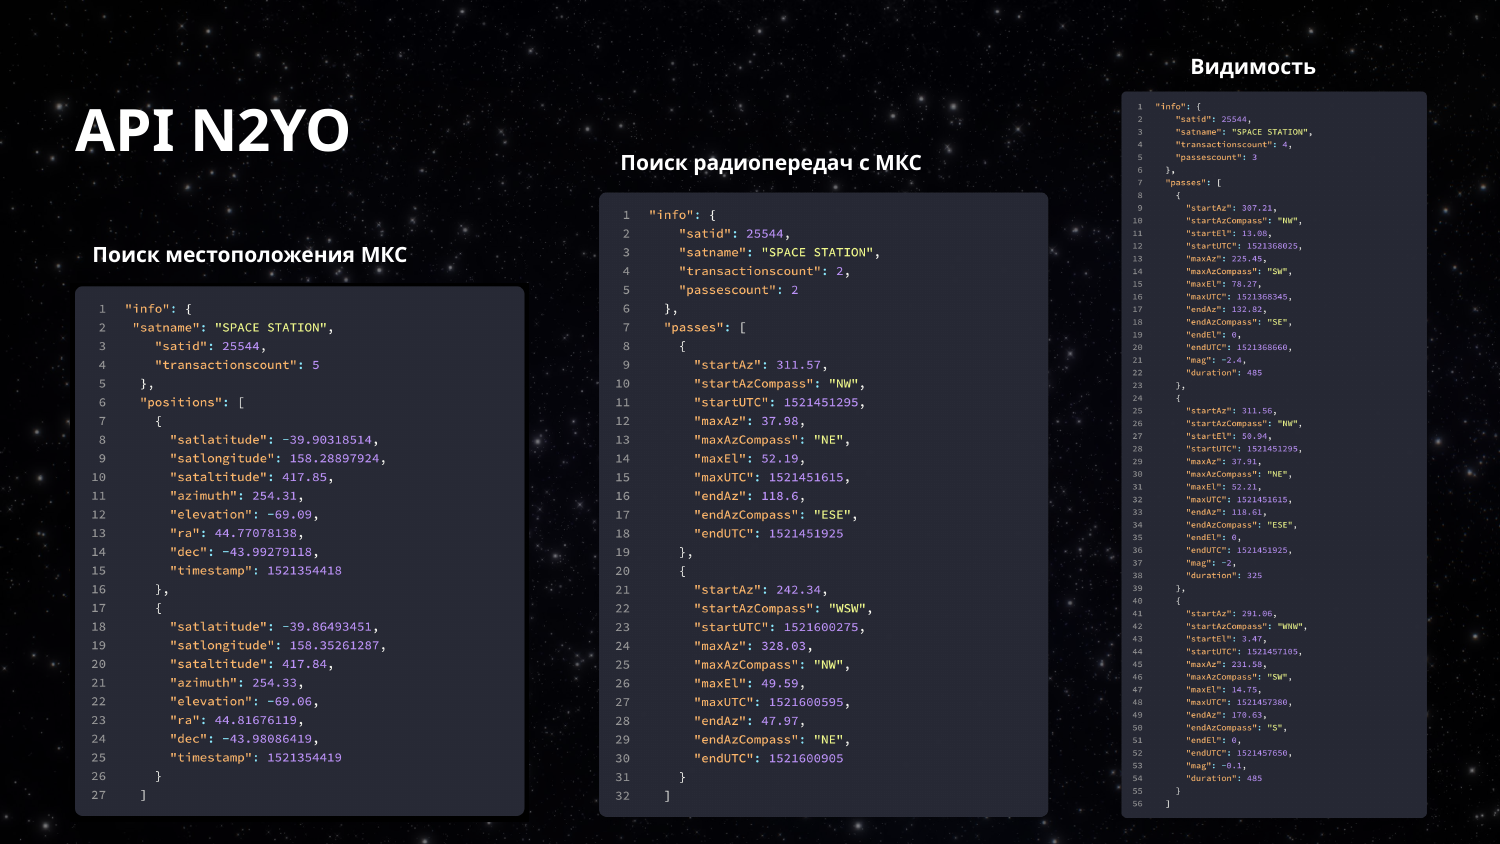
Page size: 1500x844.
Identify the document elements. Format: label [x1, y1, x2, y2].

text_box [70, 89, 1430, 823]
picture [0, 0, 1500, 844]
